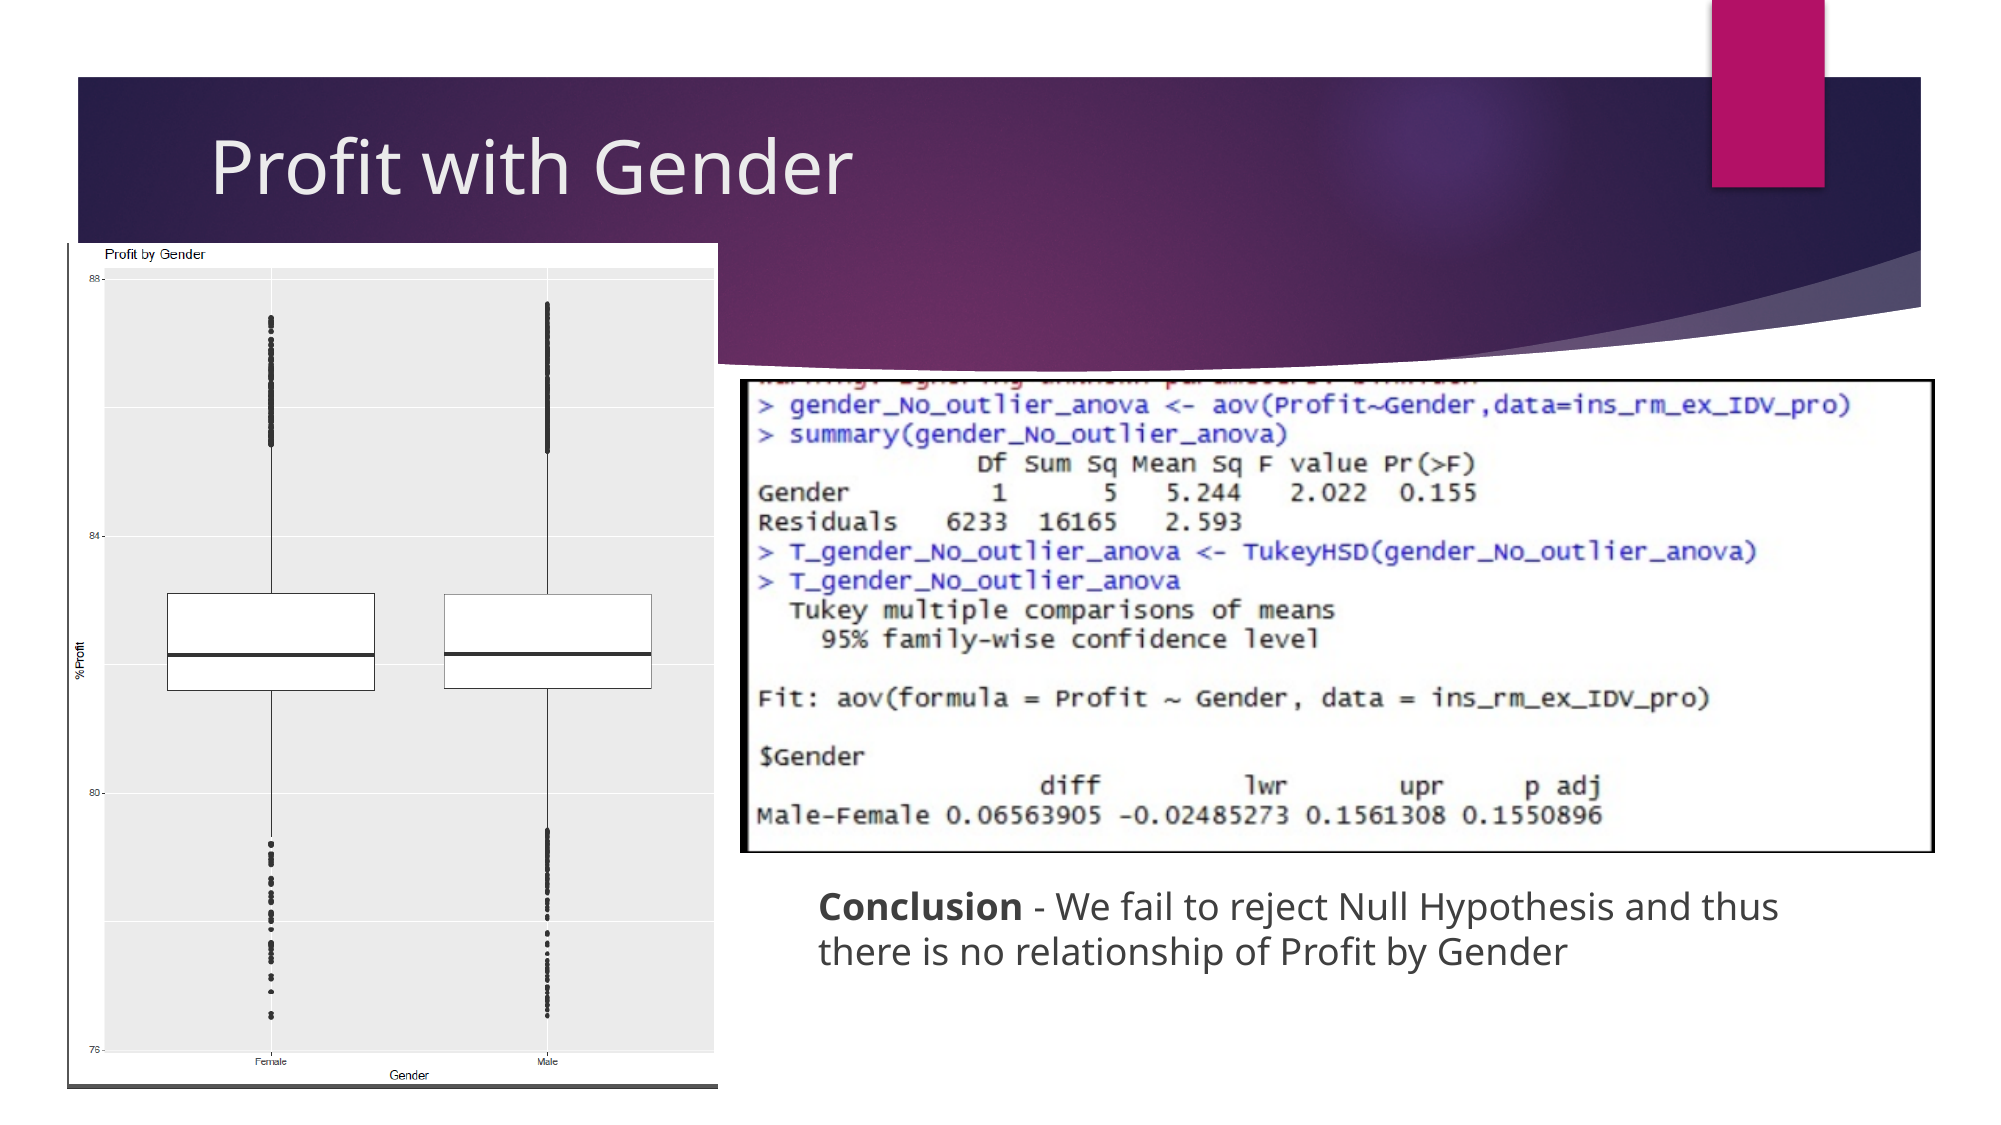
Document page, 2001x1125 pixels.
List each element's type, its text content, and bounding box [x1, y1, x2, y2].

picture [740, 379, 1935, 854]
title Profit with Gender [194, 106, 1632, 223]
picture [67, 78, 1920, 1089]
list Conclusion - We fail to reject Null Hypothesis and thus there is no relationship of Profit by Gender [803, 868, 1812, 1089]
